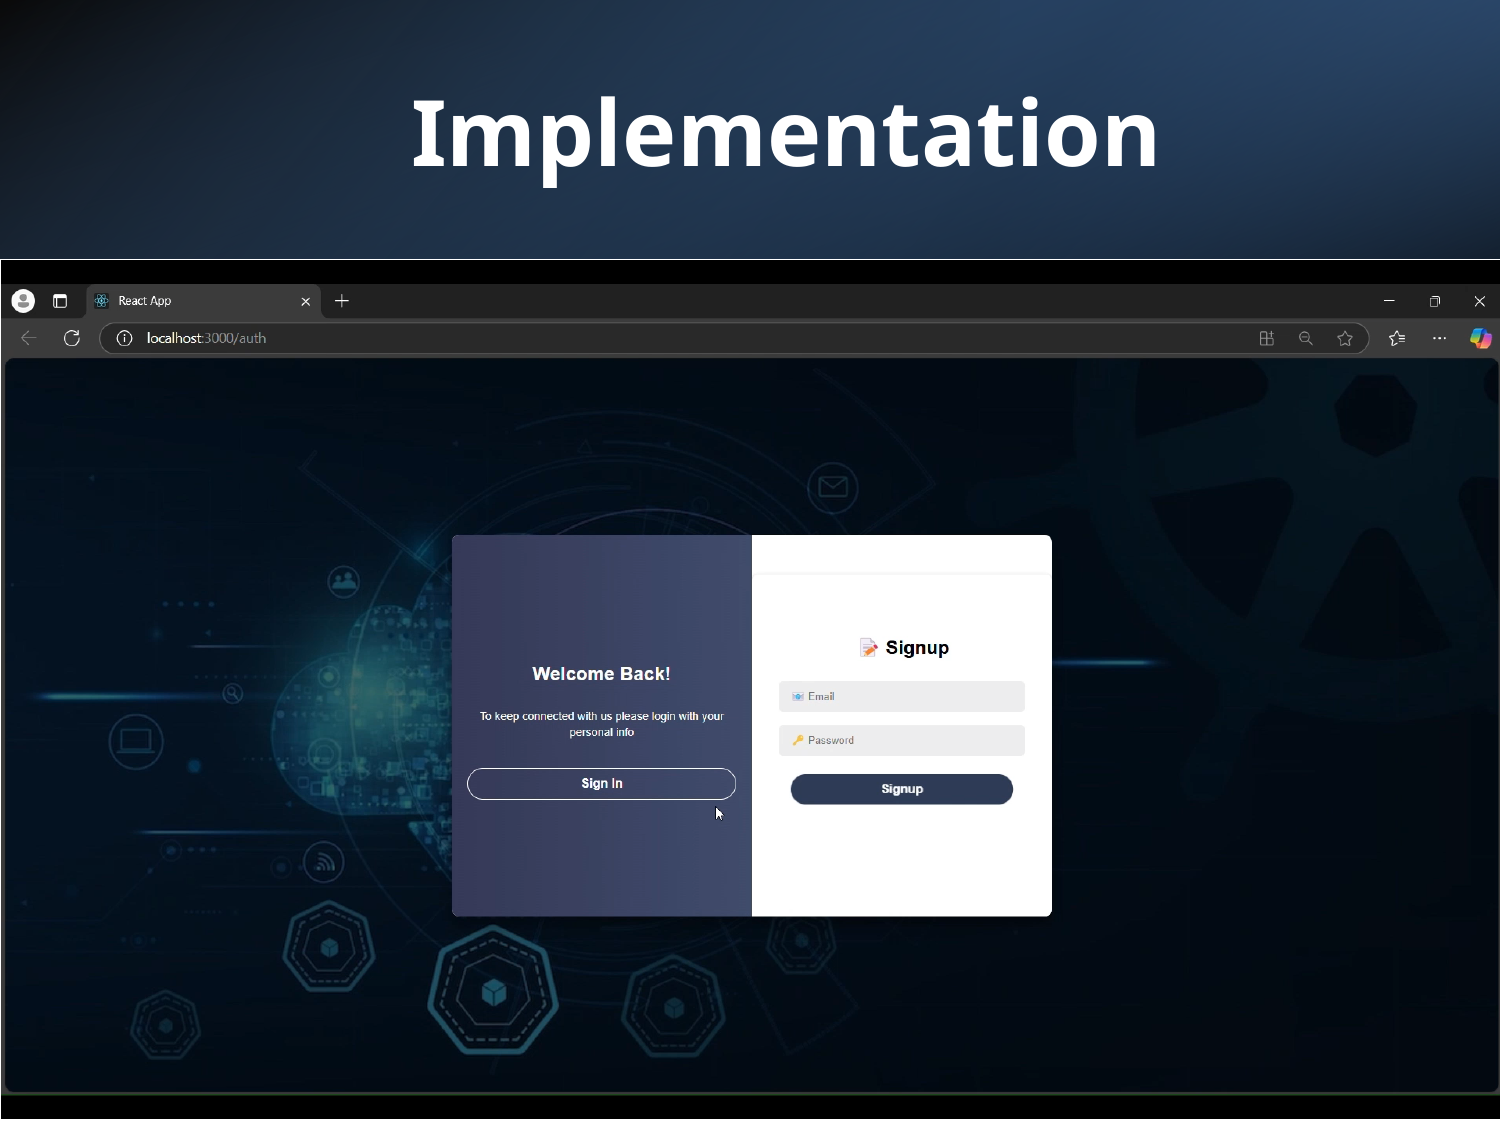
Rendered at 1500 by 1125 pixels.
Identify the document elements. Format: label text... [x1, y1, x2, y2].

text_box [0, 258, 1500, 1120]
text_box [0, 0, 1500, 258]
title Implementation [168, 57, 1405, 202]
